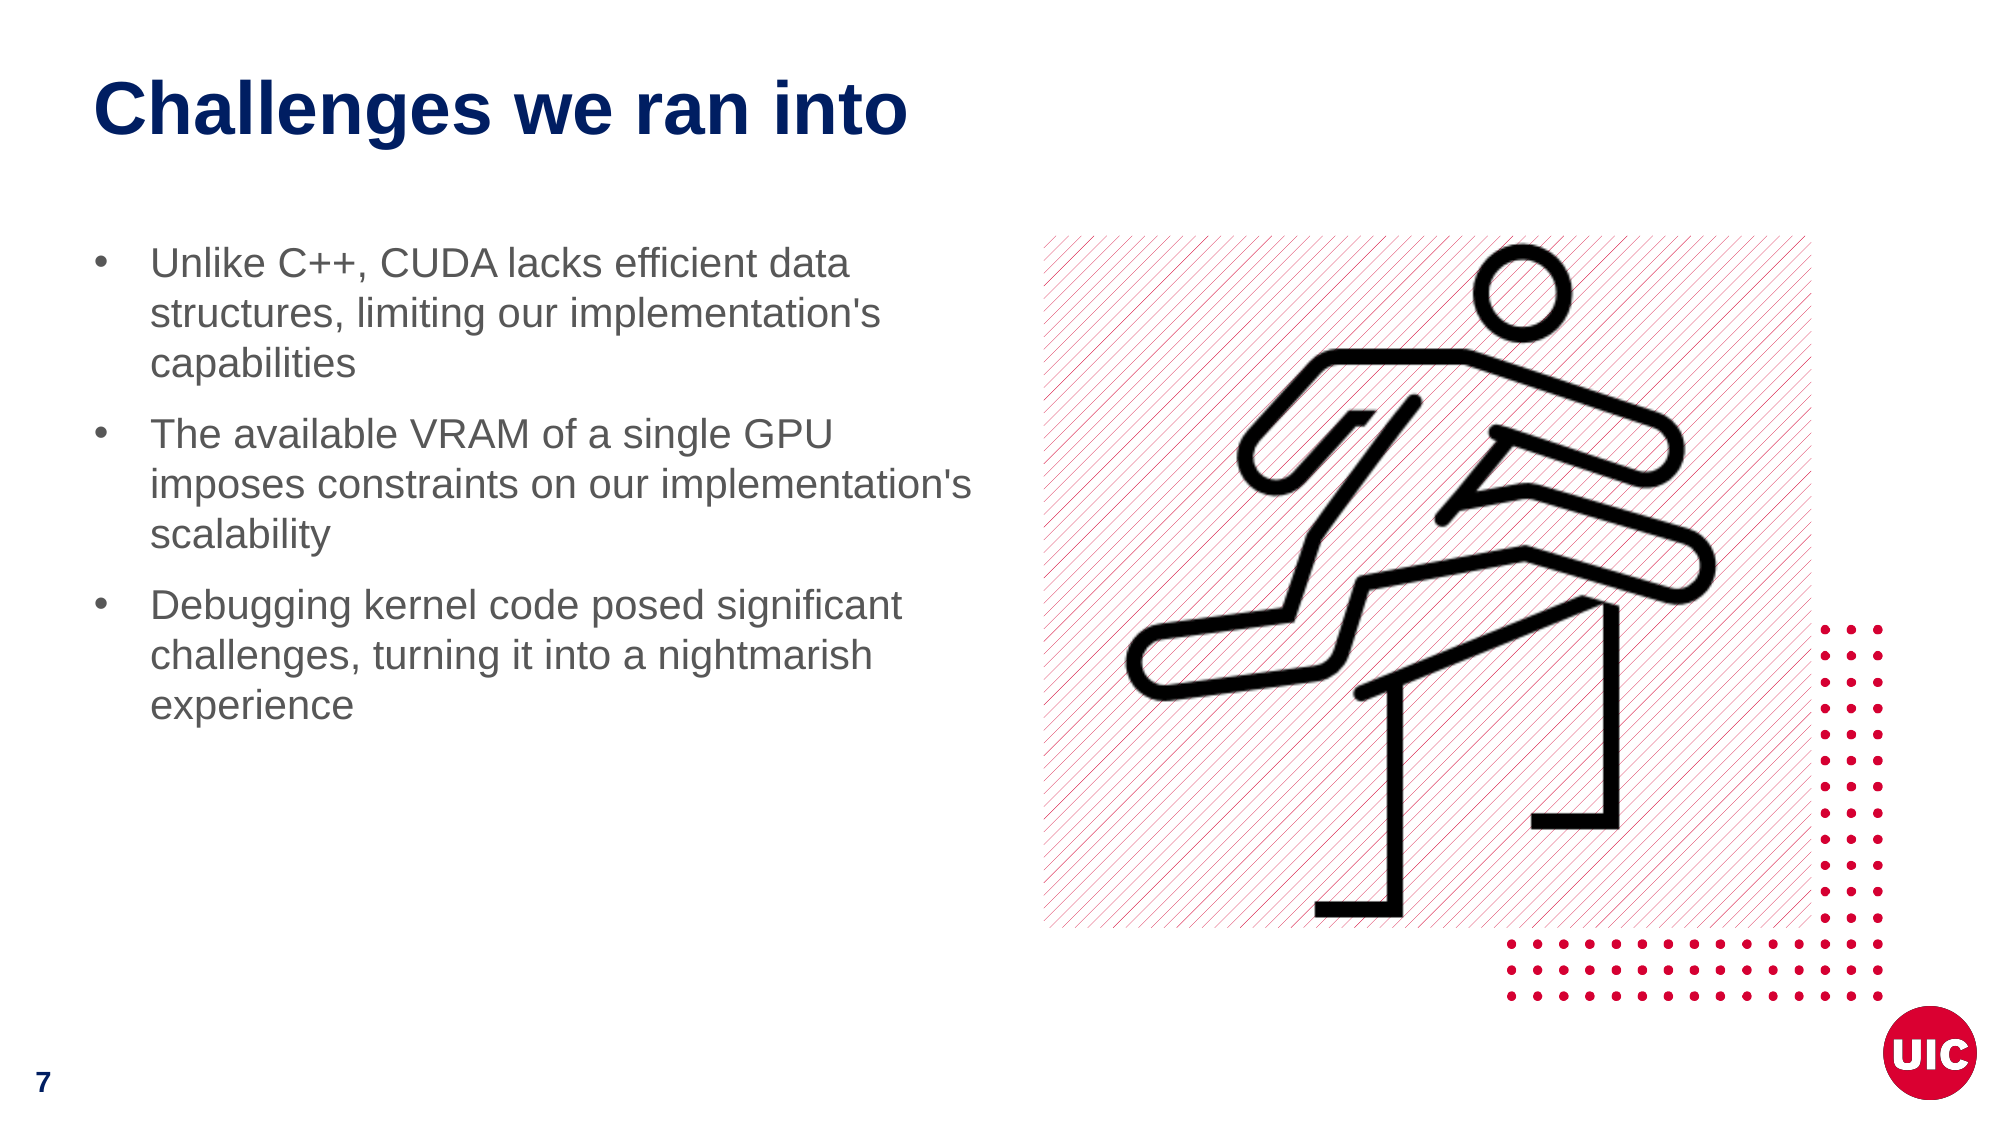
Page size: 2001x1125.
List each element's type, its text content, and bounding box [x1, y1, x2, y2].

title Challenges we ran into [93, 70, 1907, 204]
picture [1043, 235, 1980, 1102]
list Unlike C++, CUDA lacks efficient data structures, limiting our implementation's capabilities The available VRAM of a single GPU imposes constraints on our implementation's scalability Debugging kernel code posed significant challenges, turning it into a nightmarish experience [93, 235, 1000, 973]
